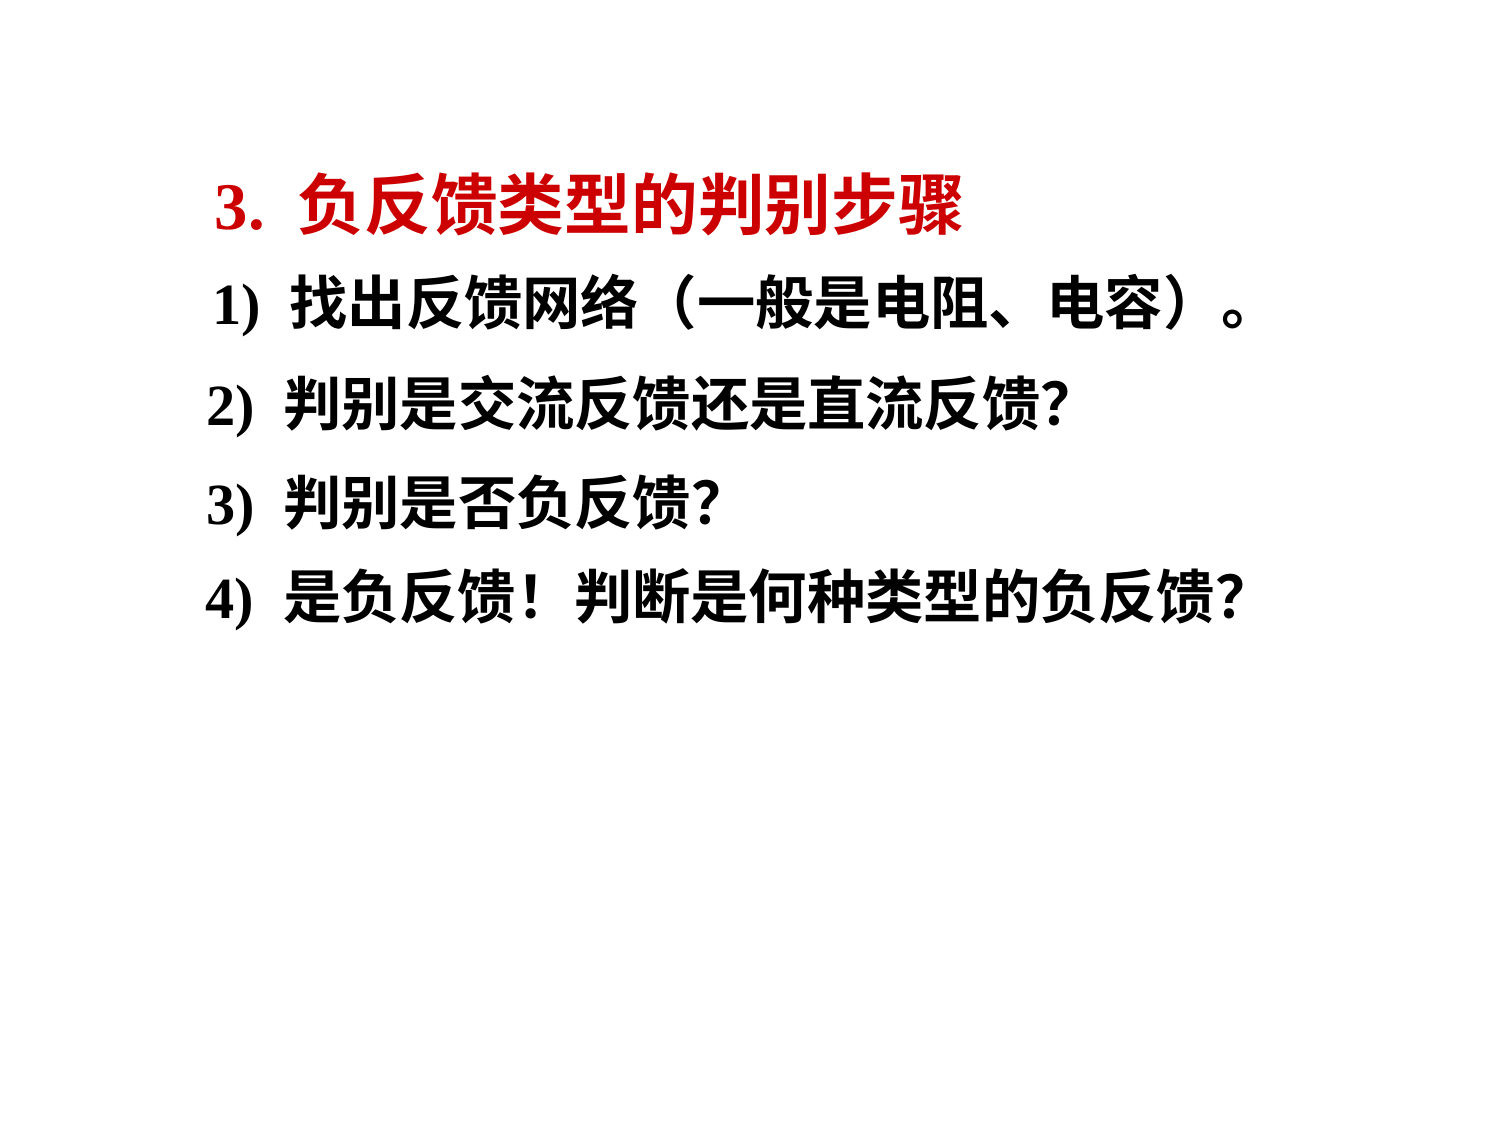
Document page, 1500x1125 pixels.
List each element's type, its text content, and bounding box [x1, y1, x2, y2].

text_box 1) 找出反馈网络（一般是电阻、电容）。 [197, 258, 1295, 344]
text_box 4) 是负反馈！判断是何种类型的负反馈？ [190, 552, 1289, 638]
text_box 3) 判别是否负反馈？ [191, 458, 1005, 545]
text_box 3. 负反馈类型的判别步骤 [200, 154, 1075, 251]
text_box 2) 判别是交流反馈还是直流反馈？ [191, 358, 1313, 445]
